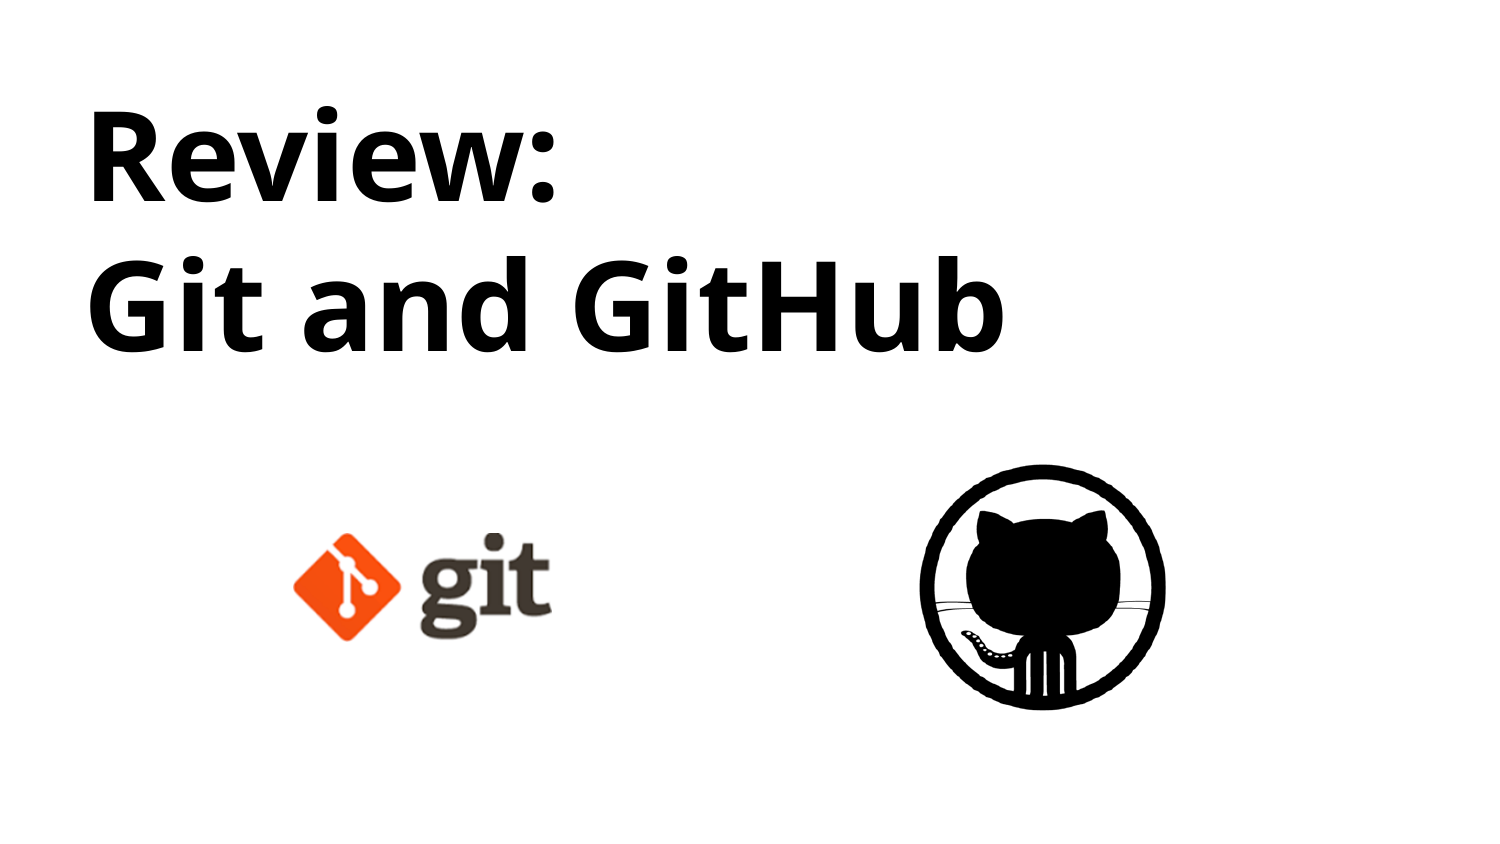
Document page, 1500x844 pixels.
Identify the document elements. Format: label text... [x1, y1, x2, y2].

picture [293, 533, 552, 642]
picture [918, 464, 1166, 711]
title Review: Git and GitHub [72, 64, 1428, 418]
